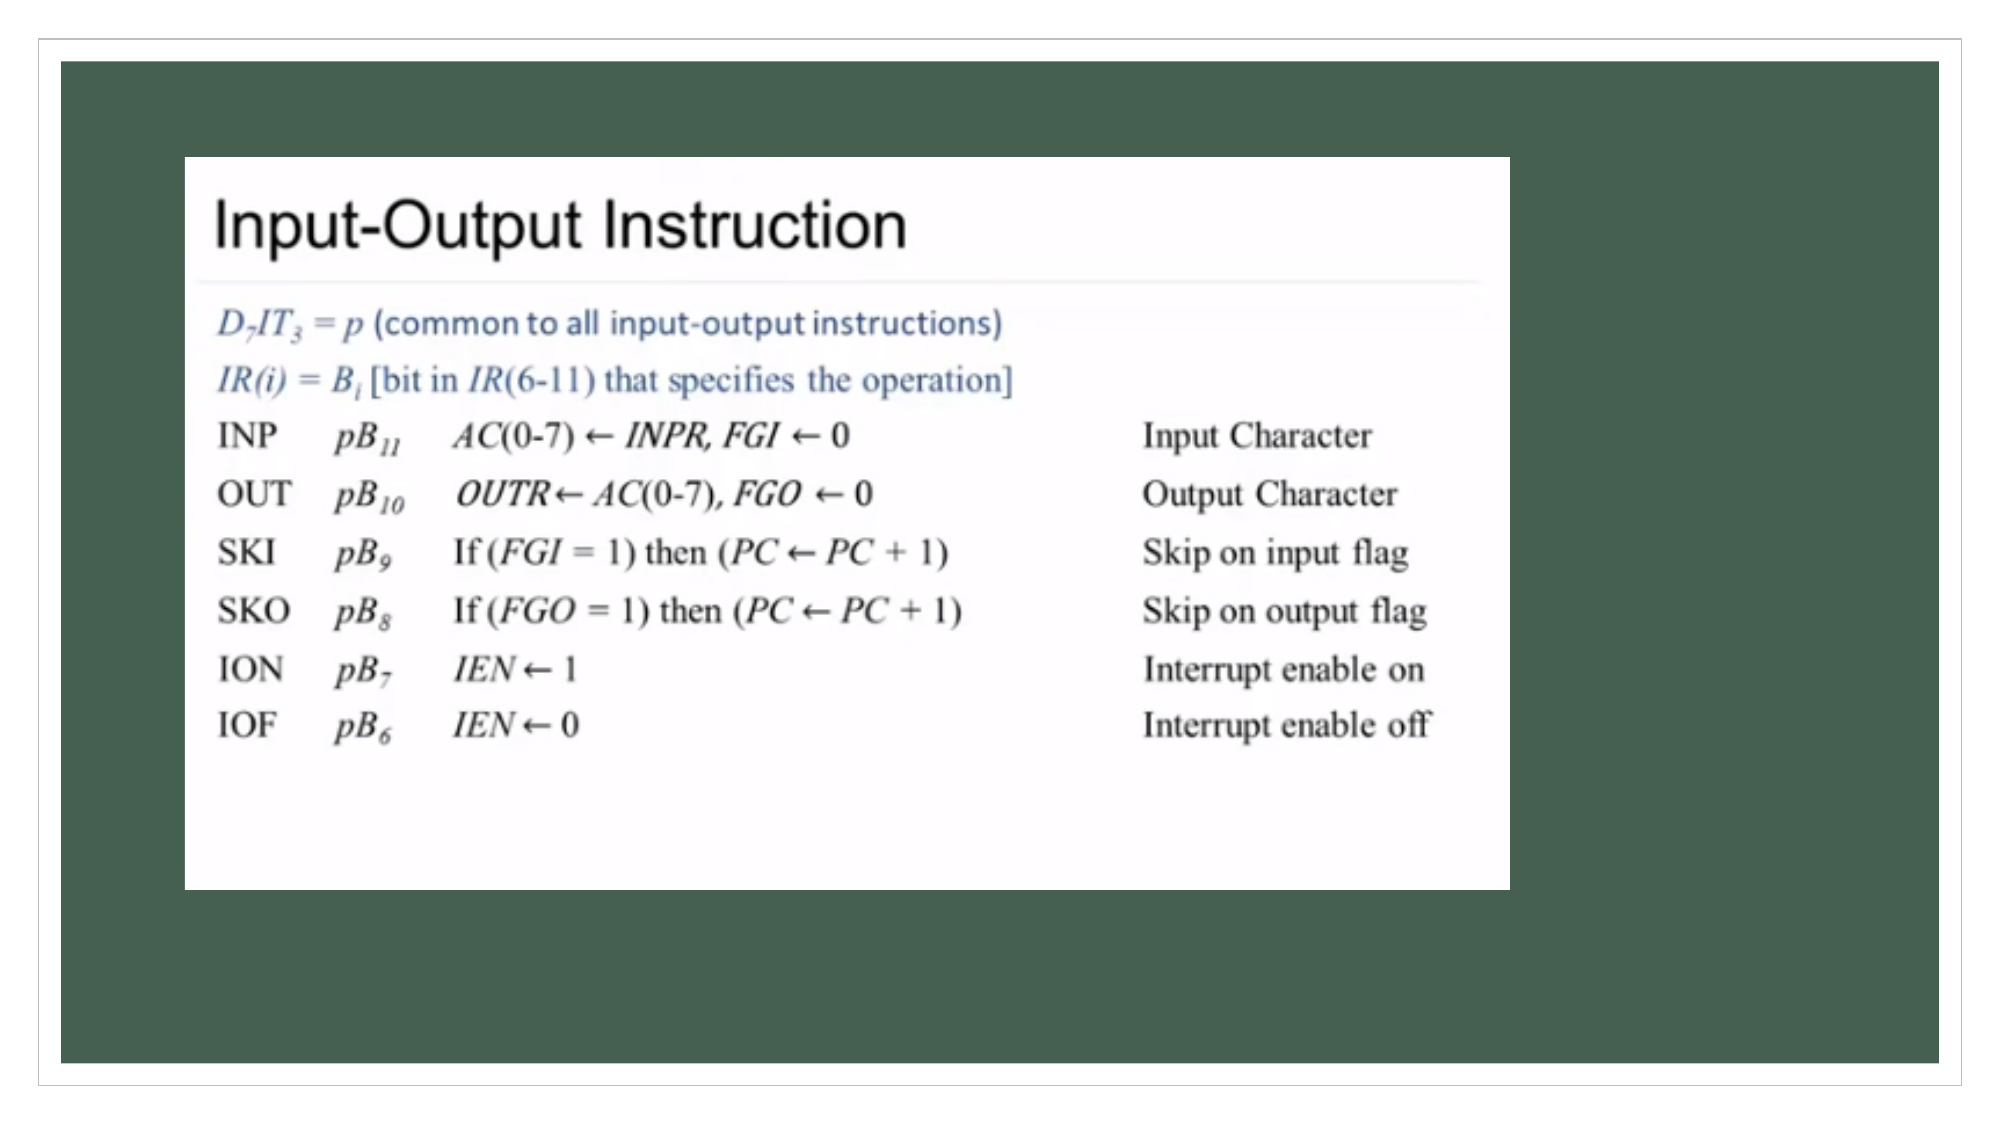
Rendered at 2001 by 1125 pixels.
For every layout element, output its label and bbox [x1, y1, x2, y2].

list [184, 157, 1510, 889]
